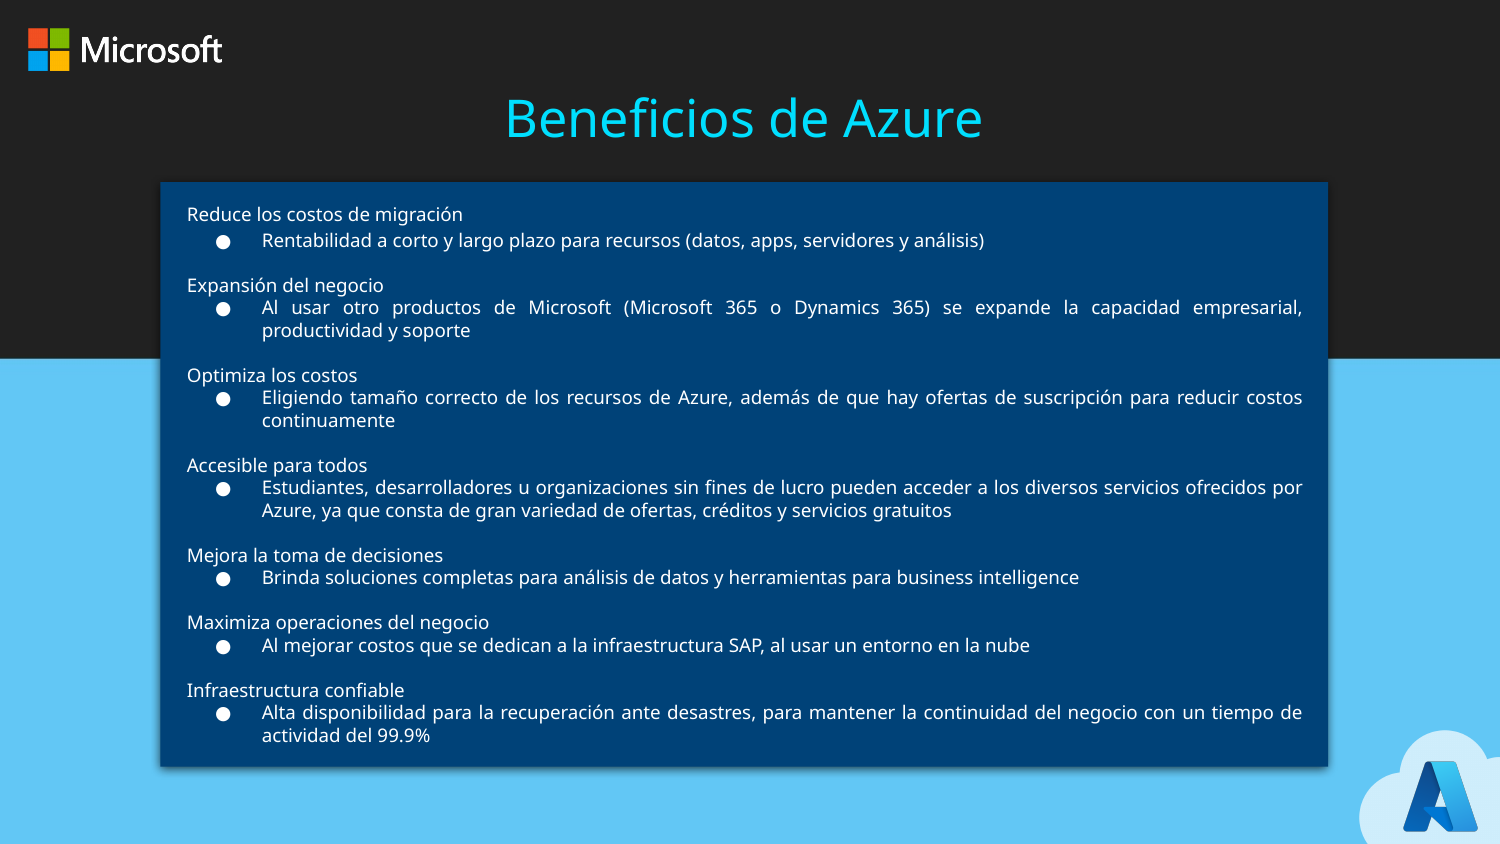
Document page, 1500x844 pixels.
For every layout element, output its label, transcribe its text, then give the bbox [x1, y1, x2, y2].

text_box Reduce los costos de migración Rentabilidad a corto y largo plazo para recursos (datos, apps, servidores y análisis) Expansión del negocio Al usar otro productos de Microsoft (Microsoft 365 o Dynamics 365) se expande la capacidad empresarial, productividad y soporte Optimiza los costos Eligiendo tamaño correcto de los recursos de Azure, además de que hay ofertas de suscripción para reducir costos continuamente Accesible para todos Estudiantes, desarrolladores u organizaciones sin fines de lucro pueden acceder a los diversos servicios ofrecidos por Azure, ya que consta de gran variedad de ofertas, créditos y servicios gratuitos Mejora la toma de decisiones Brinda soluciones completas para análisis de datos y herramientas para business intelligence Maximiza operaciones del negocio Al mejorar costos que se dedican a la infraestructura SAP, al usar un entorno en la nube Infraestructura confiable Alta disponibilidad para la recuperación ante desastres, para mantener la continuidad del negocio con un tiempo de actividad del 99.9% [160, 182, 1329, 767]
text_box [1359, 729, 1500, 844]
text_box Beneficios de Azure [411, 70, 1078, 163]
picture [0, 0, 1500, 844]
